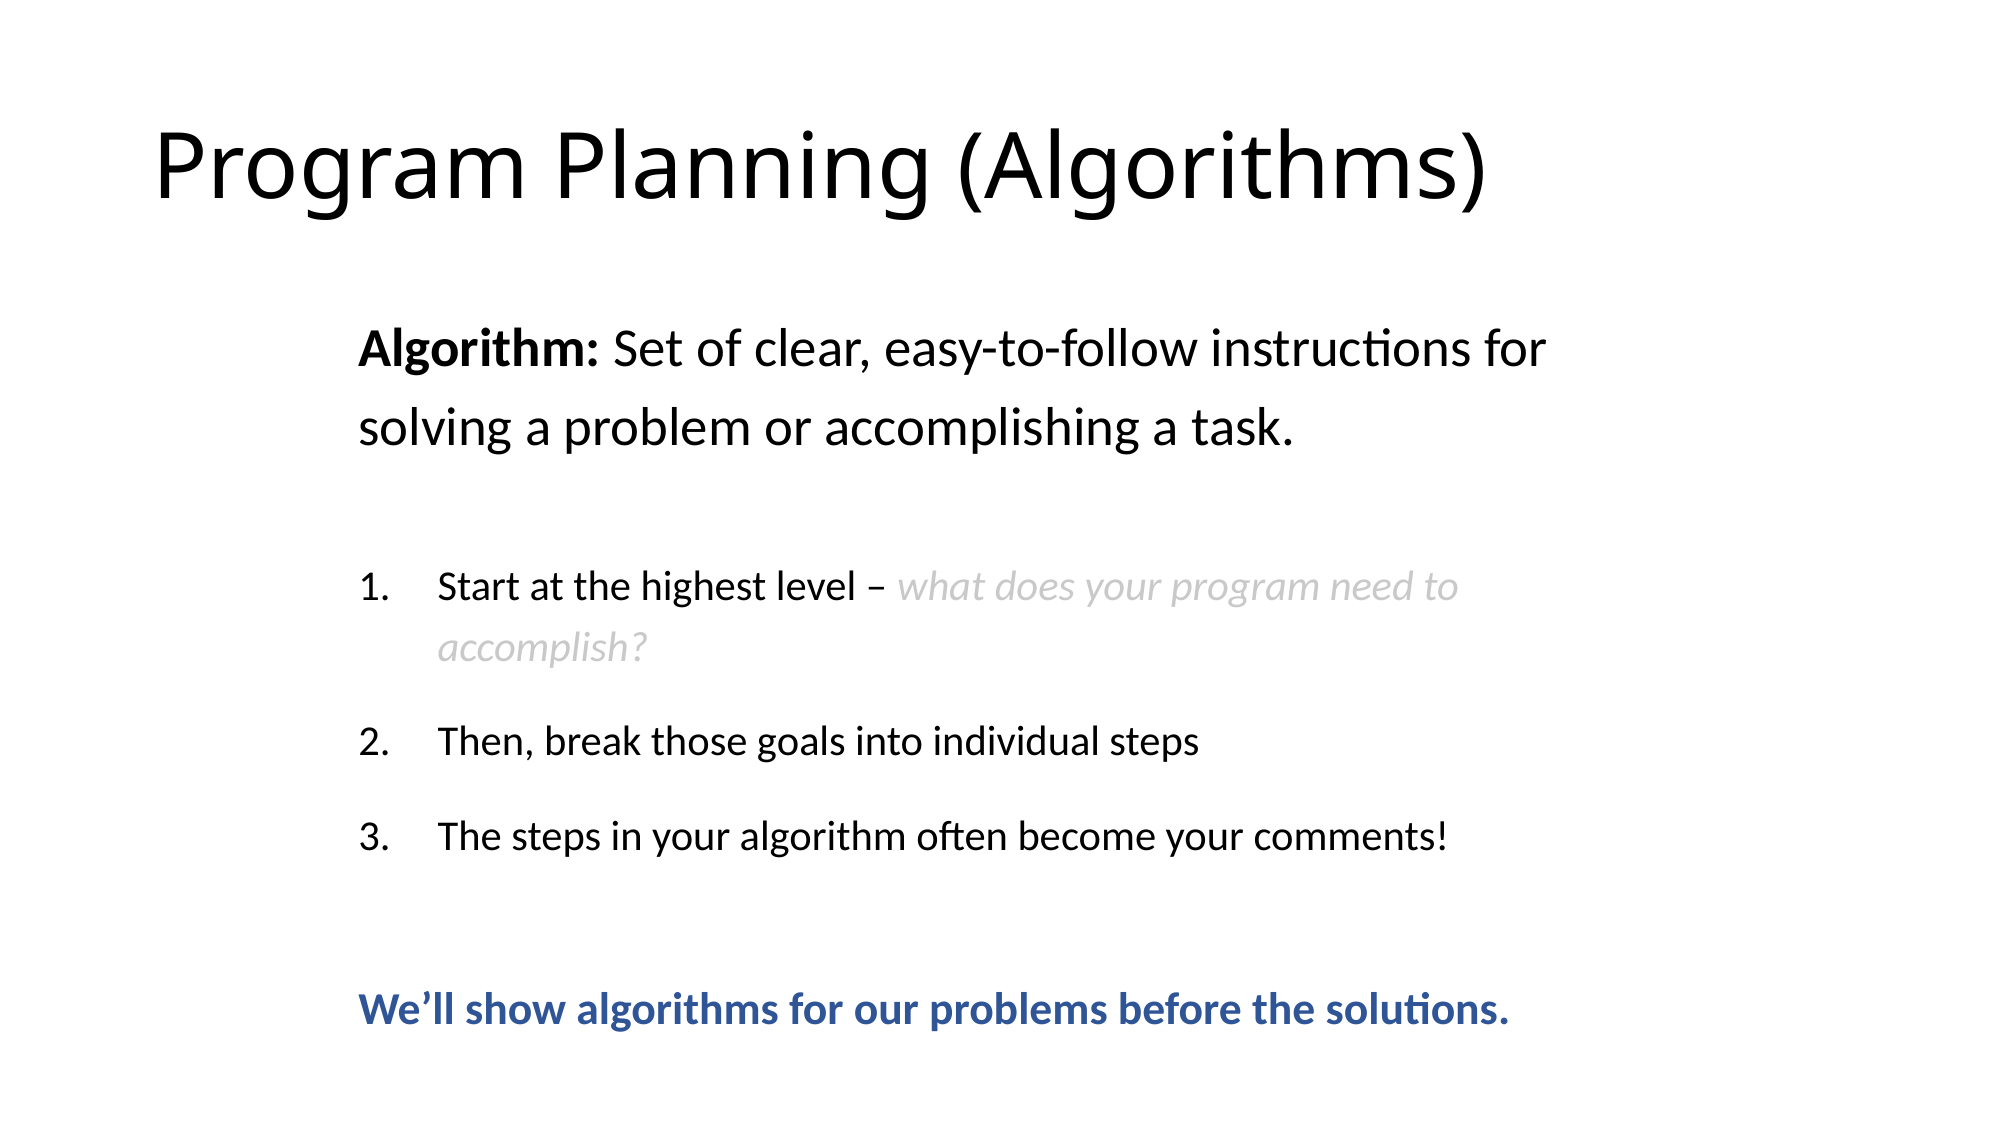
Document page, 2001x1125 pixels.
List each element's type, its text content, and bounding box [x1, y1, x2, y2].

title Program Planning (Algorithms) [137, 59, 1863, 278]
list Algorithm: Set of clear, easy-to-follow instructions for solving a problem or accomplishing a task. Start at the highest level – what does your program need to accomplish? Then, break those goals into individual steps The steps in your algorithm often become your comments! We’ll show algorithms for our problems before the solutions. [324, 291, 1675, 1050]
